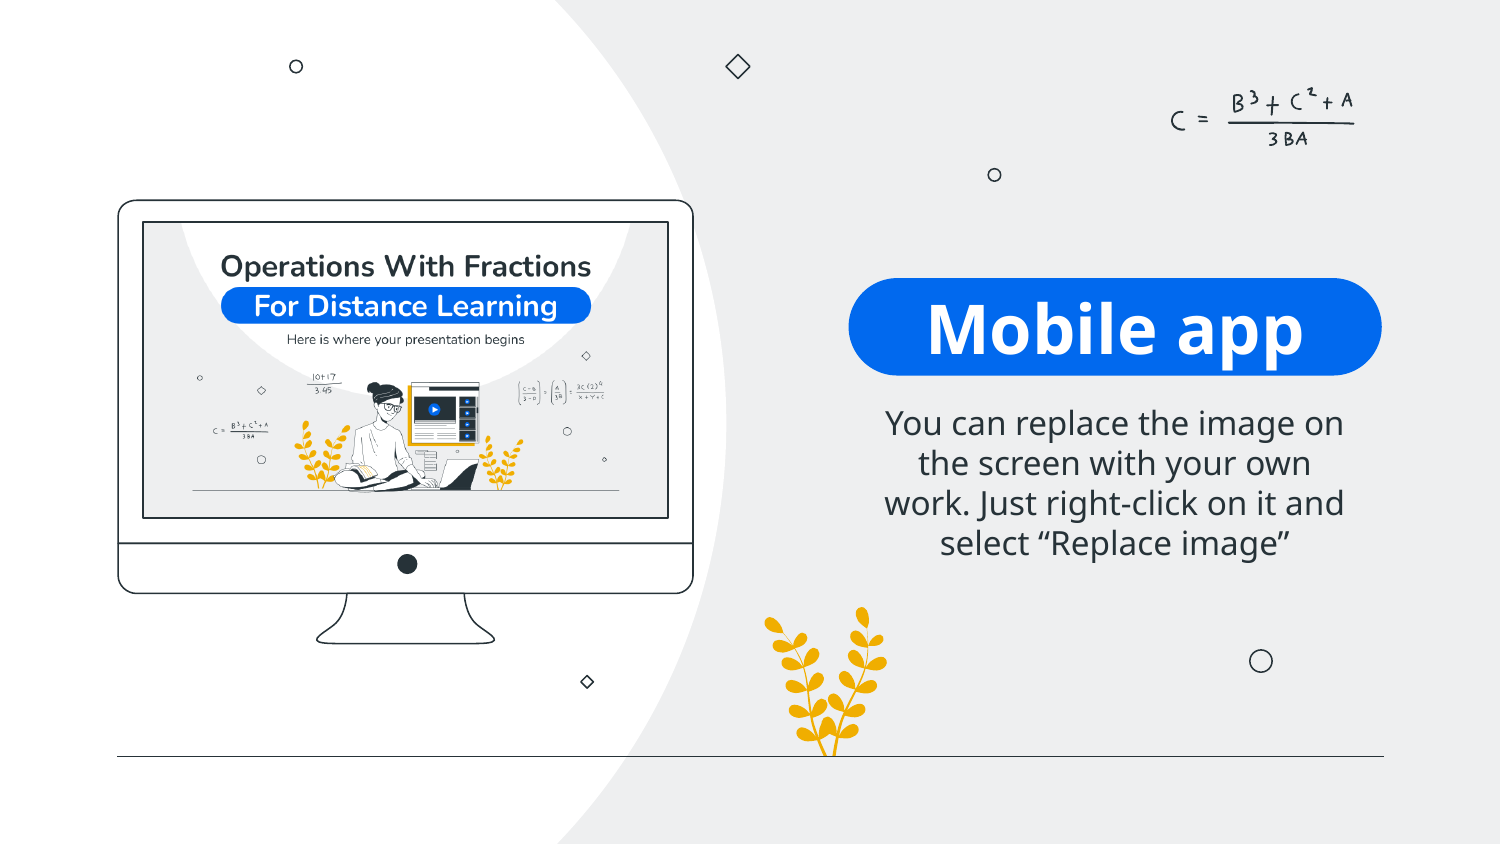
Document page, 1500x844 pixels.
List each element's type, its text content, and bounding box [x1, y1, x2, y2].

title Mobile app [885, 287, 1345, 366]
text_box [117, 199, 694, 644]
list You can replace the image on the screen with your own work. Just right-click on it and select “Replace image” [866, 390, 1364, 574]
text_box [848, 278, 1382, 376]
